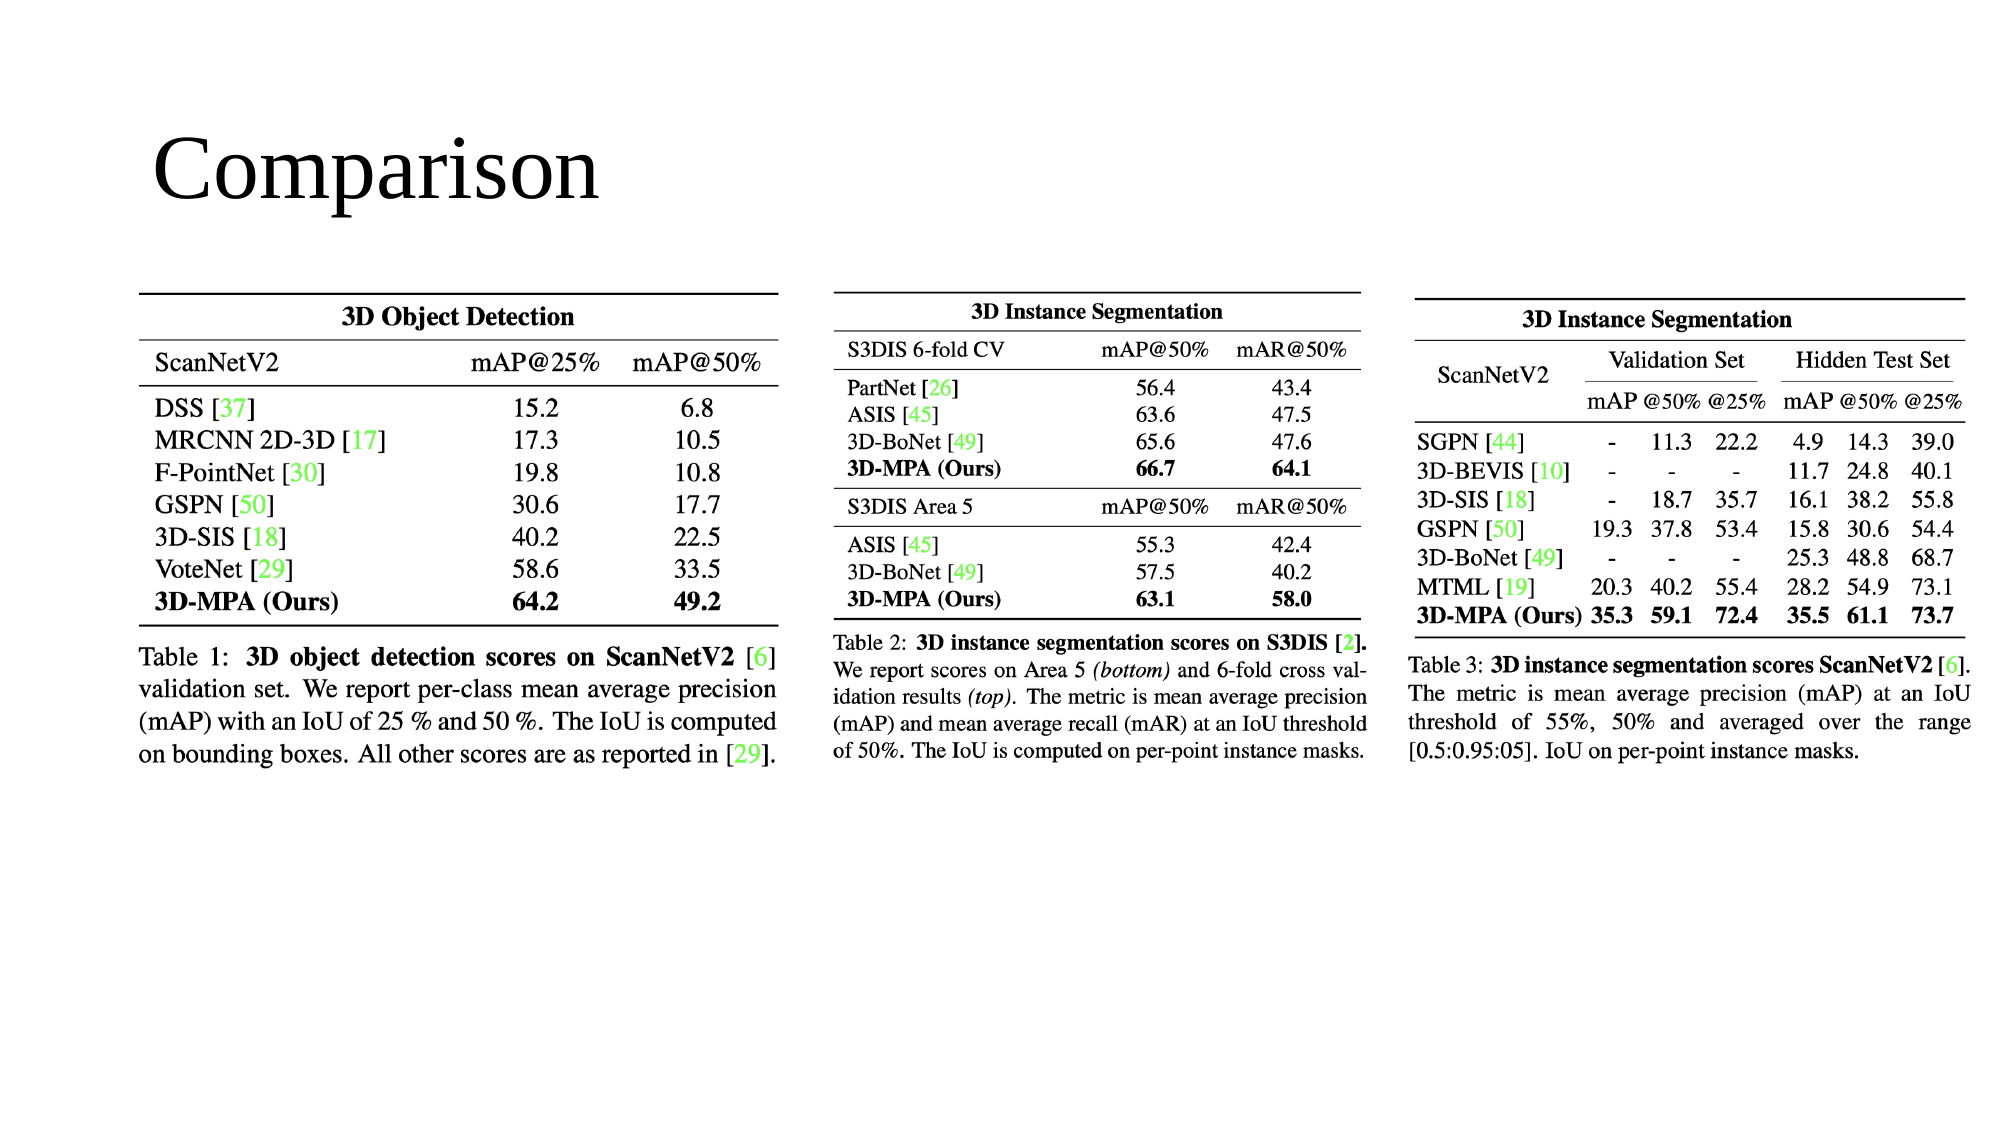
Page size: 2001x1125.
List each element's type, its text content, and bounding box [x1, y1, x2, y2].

picture [1404, 289, 1983, 768]
picture [824, 289, 1375, 768]
title Comparison [137, 59, 1863, 278]
picture [115, 289, 795, 790]
